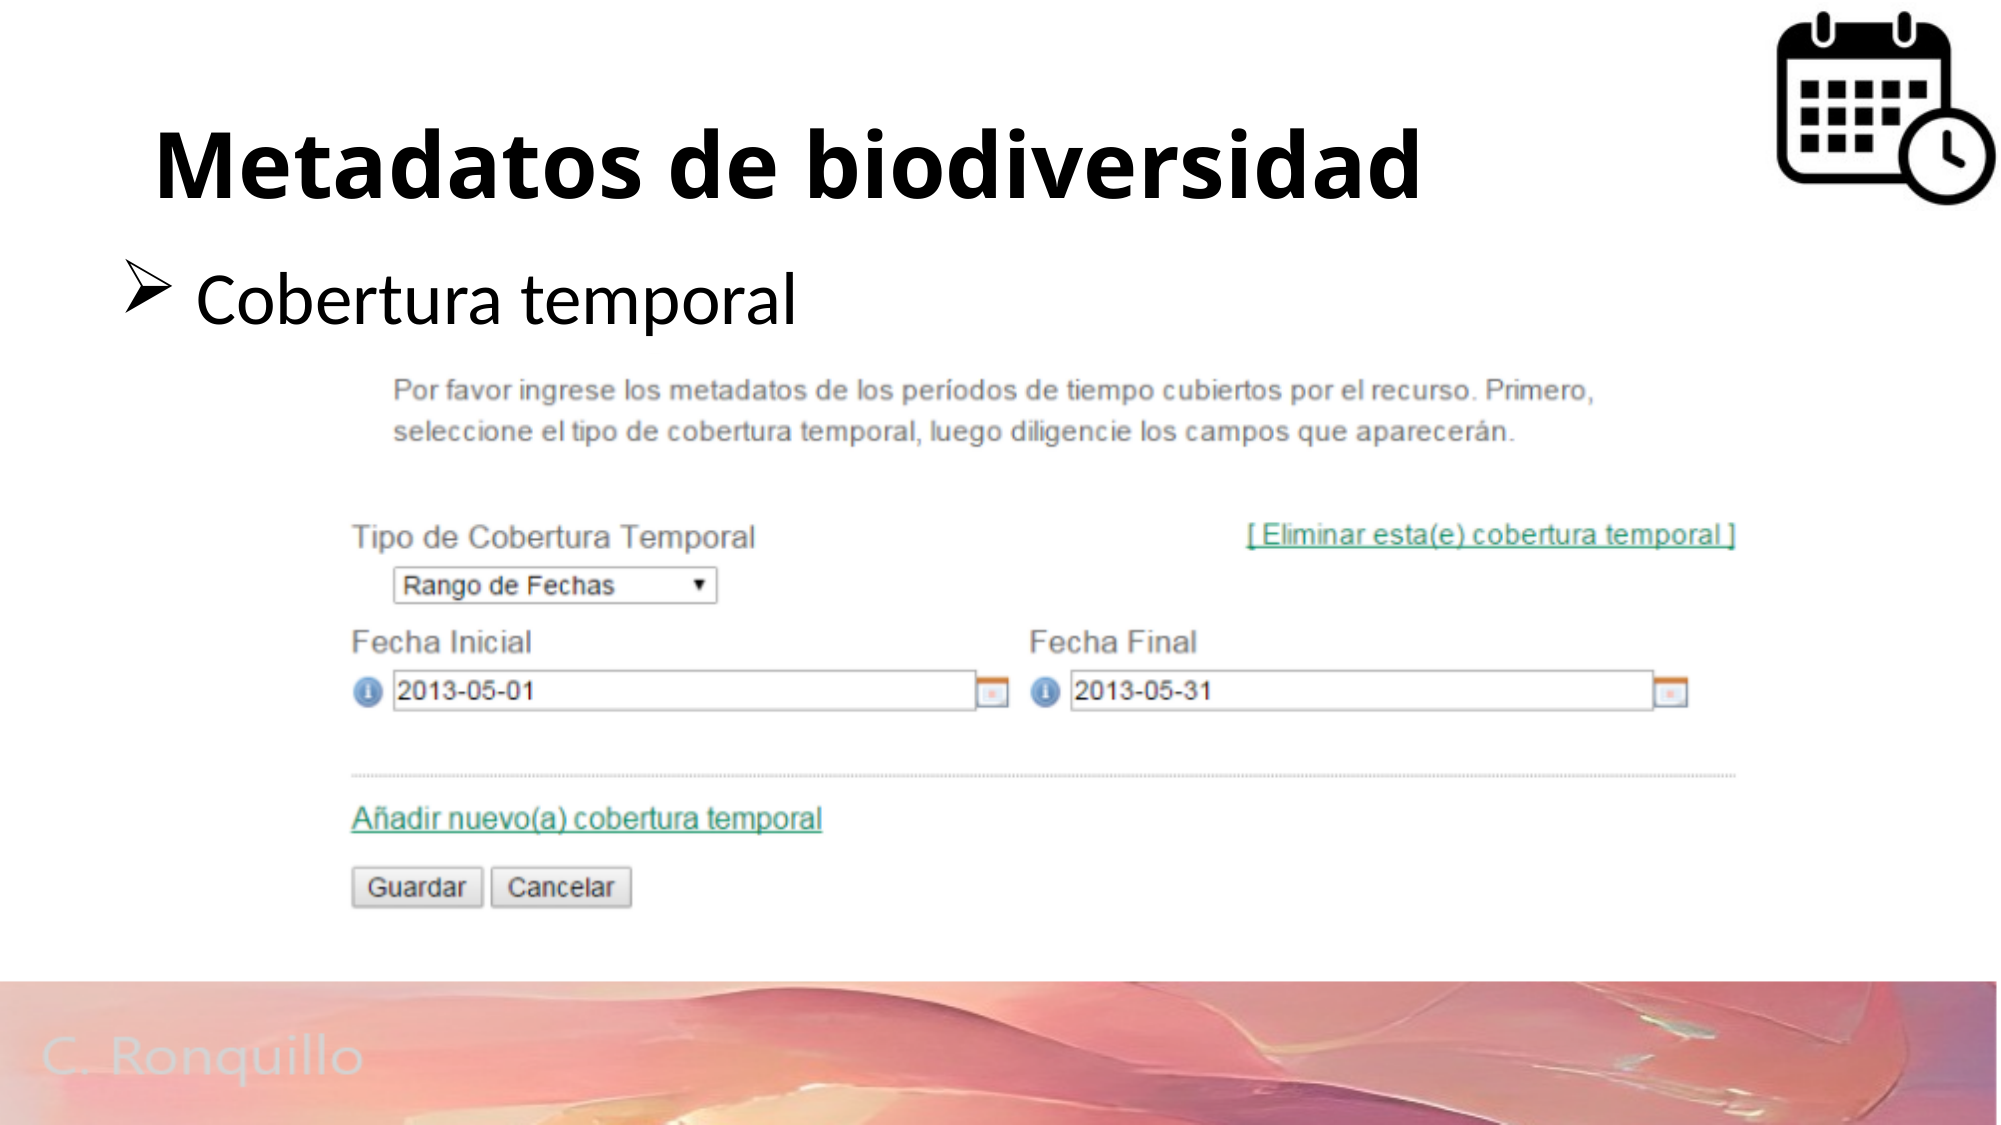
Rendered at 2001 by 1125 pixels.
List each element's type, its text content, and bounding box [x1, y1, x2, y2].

list Cobertura geográfica [0, 0, 2000, 1125]
title Metadatos de biodiversidad [137, 59, 1863, 252]
list Cobertura temporal [104, 252, 1890, 1022]
picture [280, 353, 1766, 927]
picture [1764, 2, 2000, 211]
